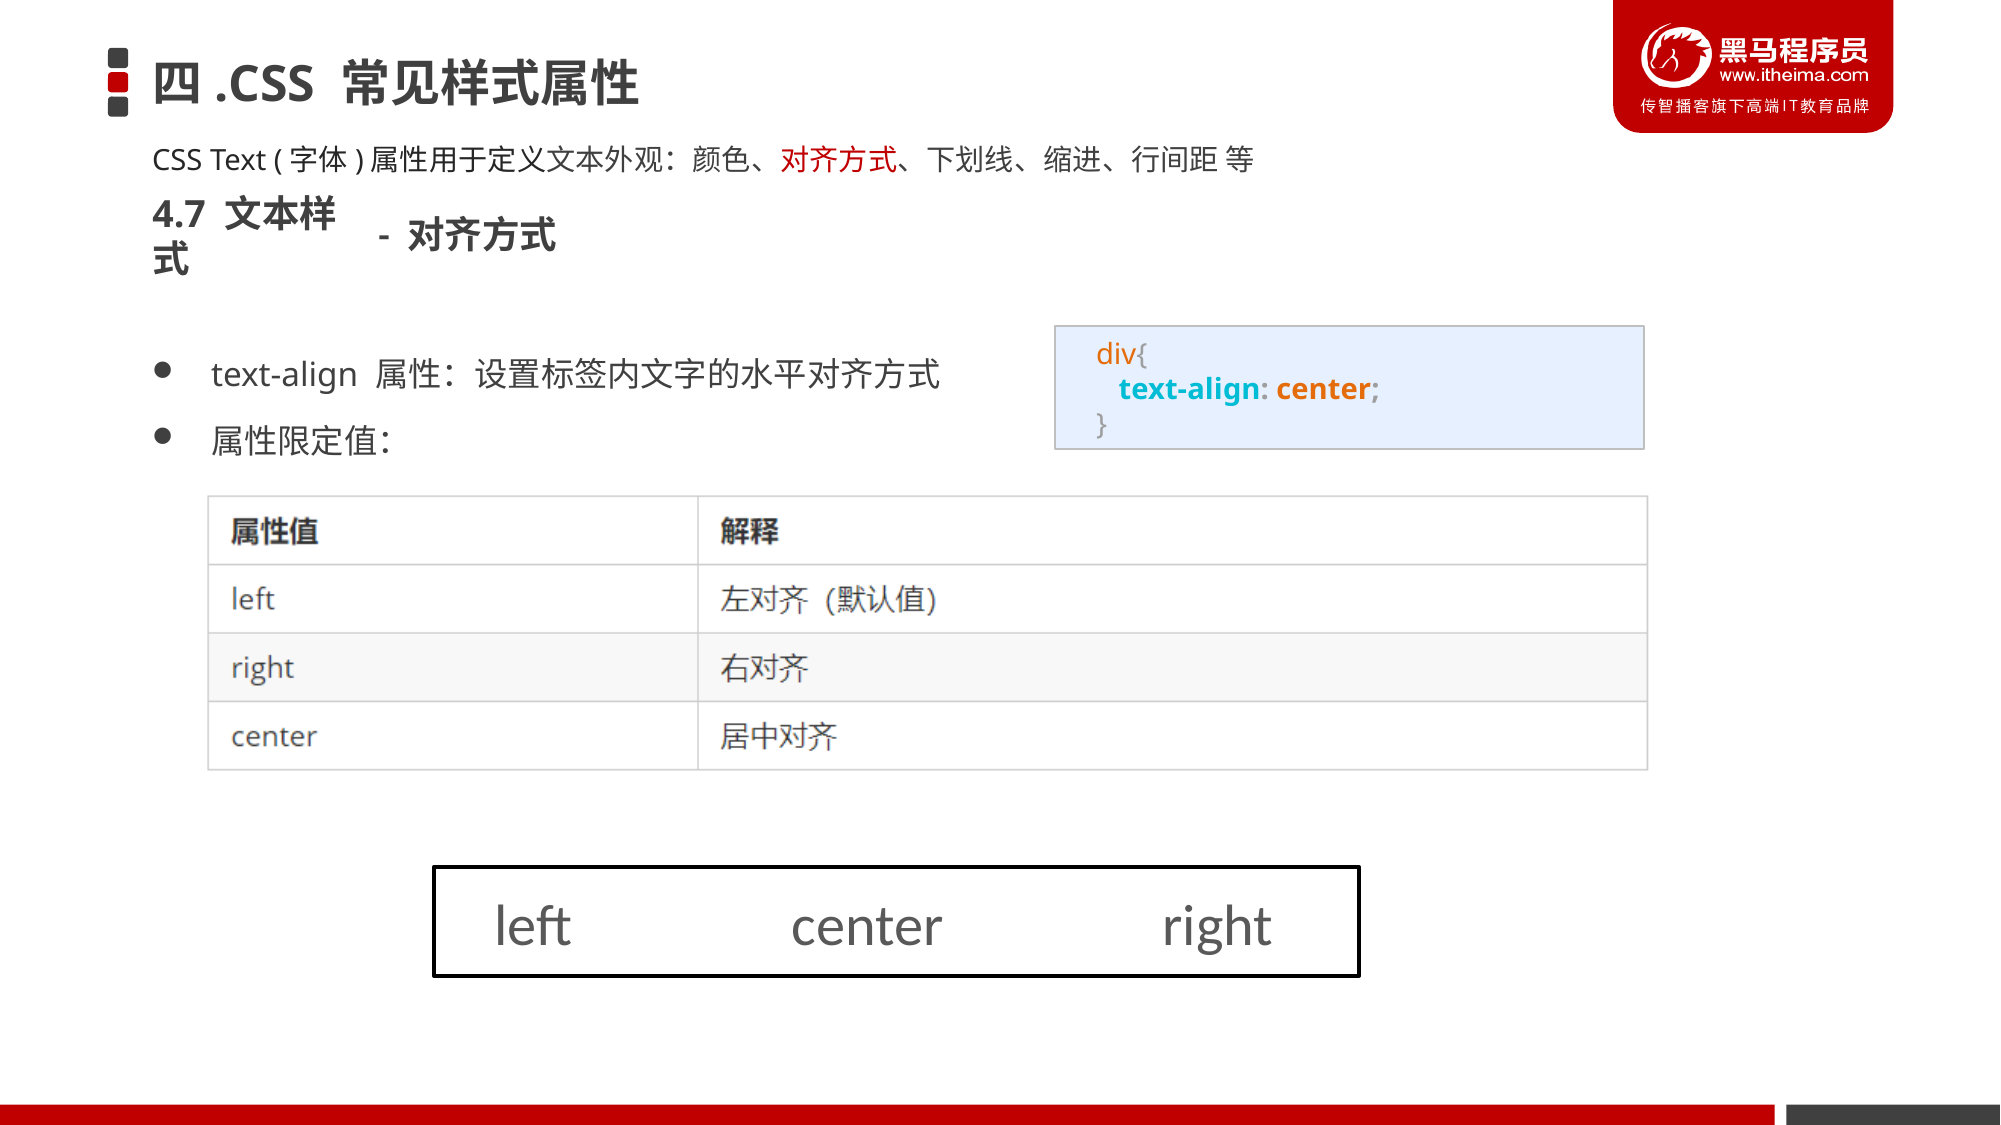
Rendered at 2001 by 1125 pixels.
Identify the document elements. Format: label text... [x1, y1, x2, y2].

text_box - 对齐方式 [363, 203, 573, 264]
title 四.CSS 常见样式属性 [137, 38, 1577, 124]
text_box CSS Text (字体)属性用于定义文本外观：颜色、对齐方式、下划线、缩进、行间距 等 [137, 116, 1323, 174]
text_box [433, 866, 1360, 976]
text_box text-align 属性：设置标签内文字的水平对齐方式 属性限定值： [137, 326, 975, 494]
picture [204, 493, 1656, 775]
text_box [1055, 326, 1645, 450]
picture [1616, 11, 1894, 125]
list 4.7 文本样式 [137, 192, 387, 277]
